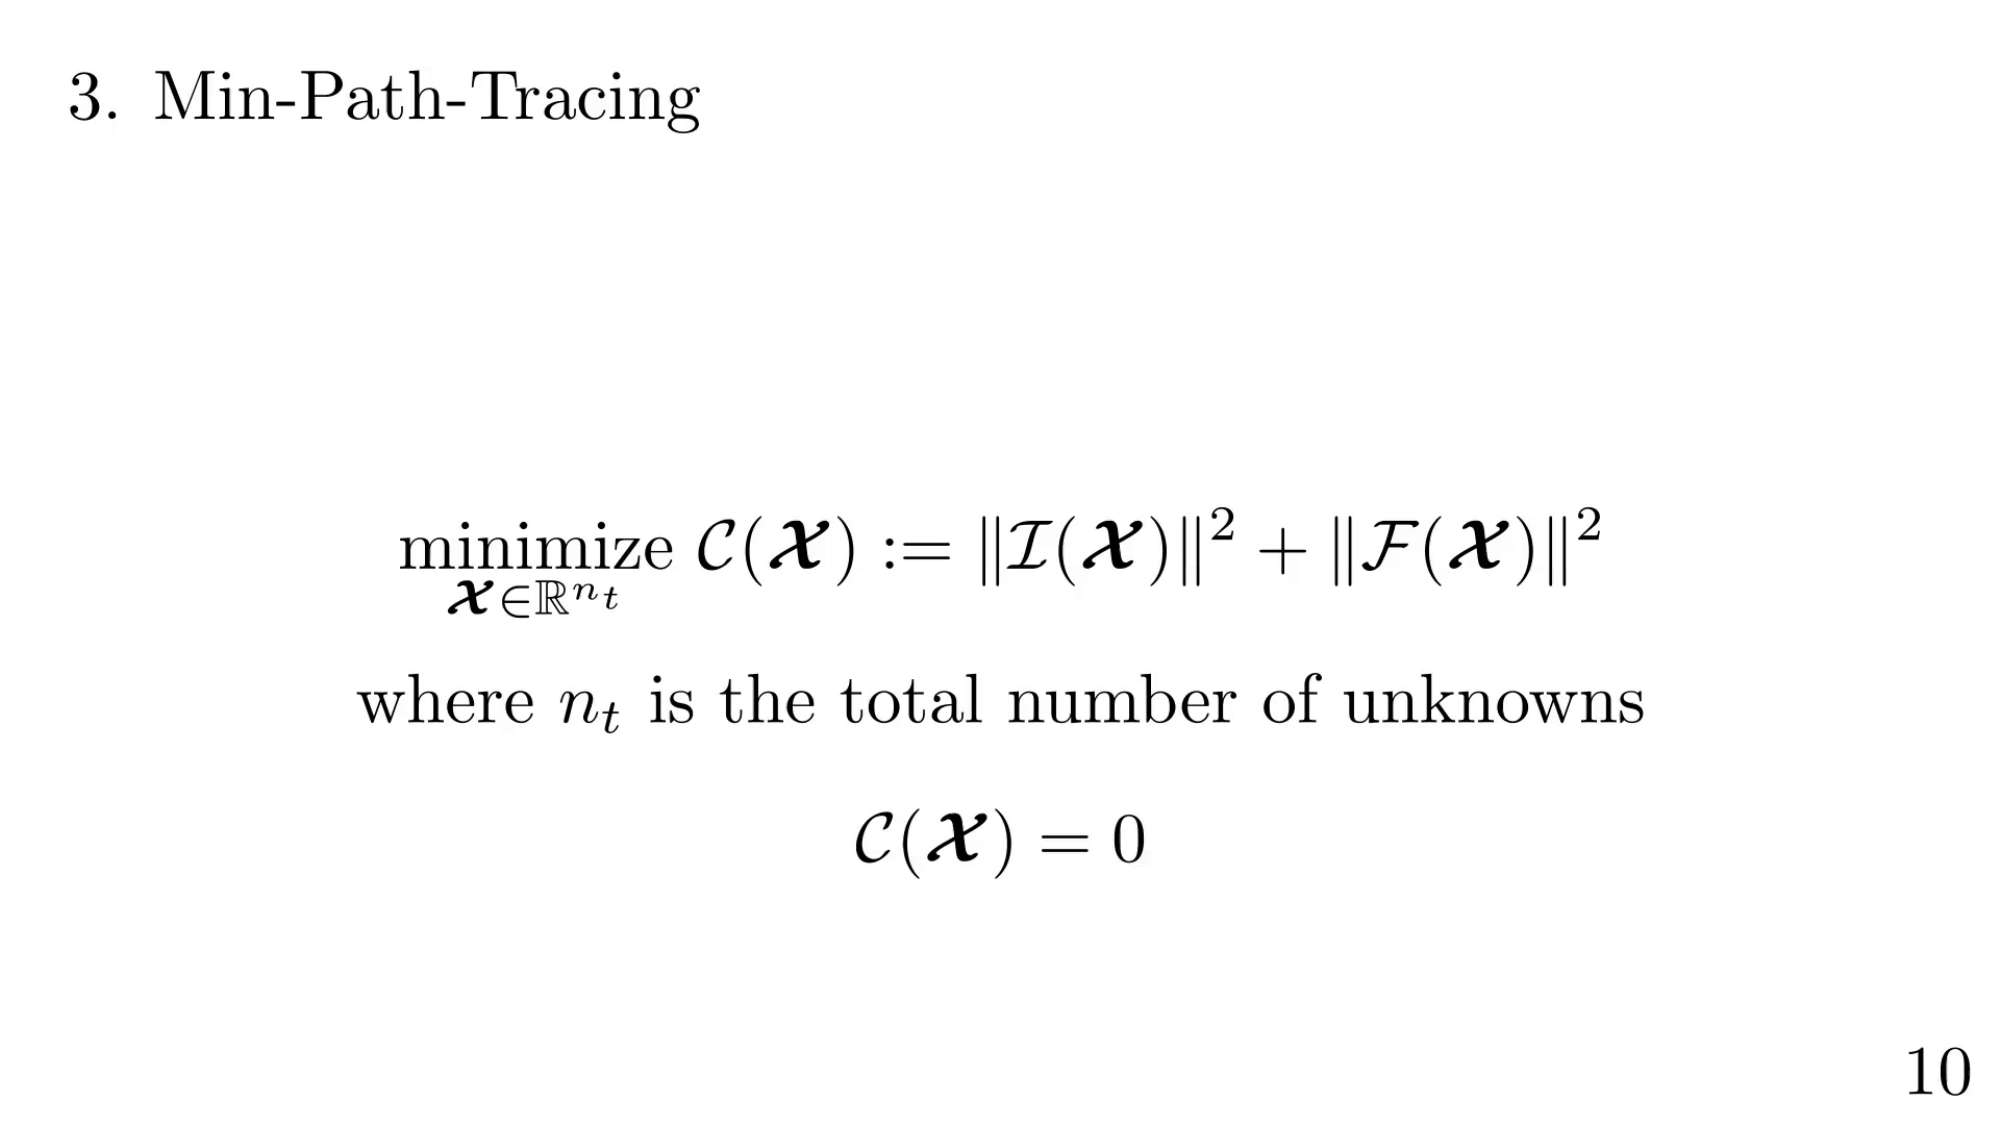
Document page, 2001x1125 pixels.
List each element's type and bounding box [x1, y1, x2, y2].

text_box [0, 0, 2000, 1125]
